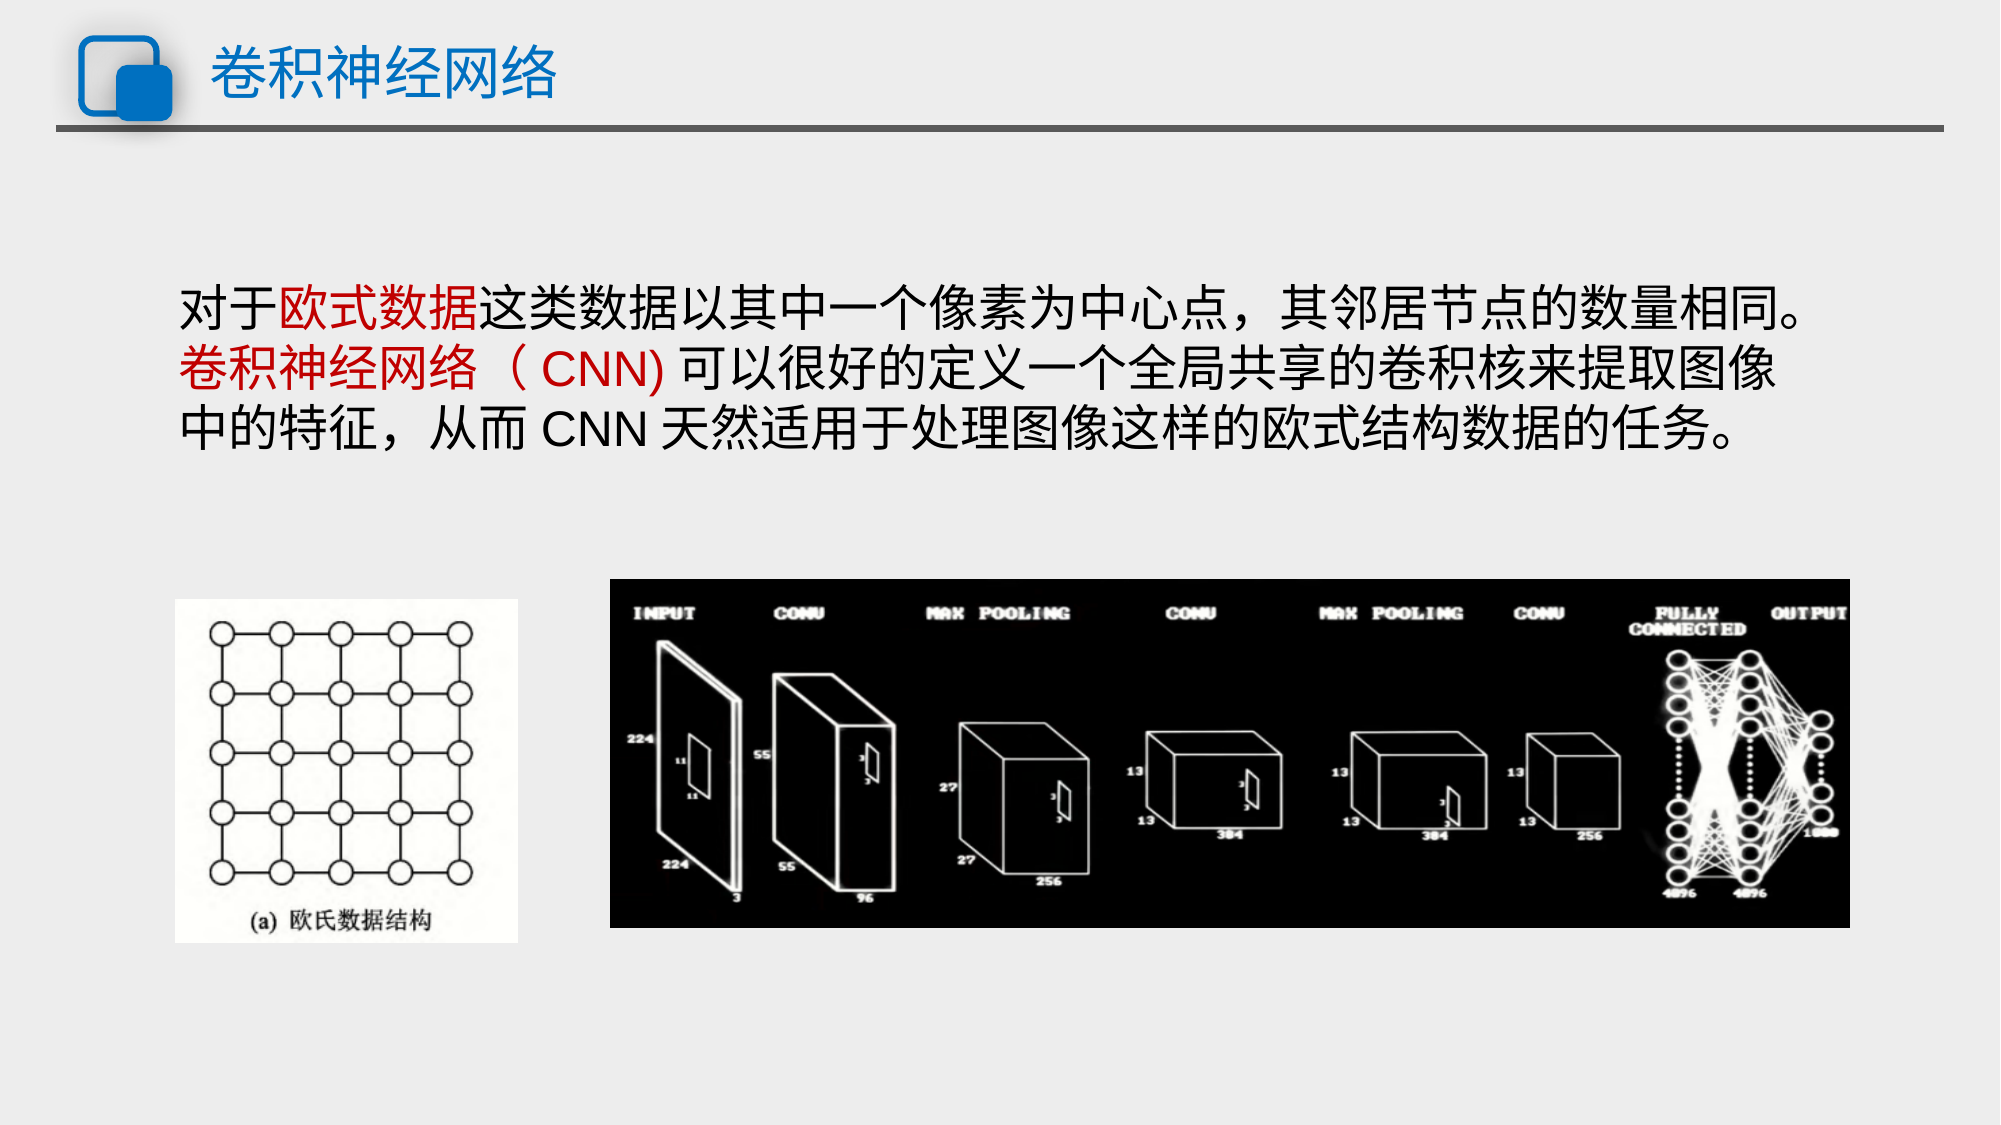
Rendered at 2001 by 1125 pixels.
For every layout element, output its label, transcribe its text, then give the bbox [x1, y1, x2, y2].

text_box 对于欧式数据这类数据以其中一个像素为中心点，其邻居节点的数量相同。卷积神经网络（CNN)可以很好的定义一个全局共享的卷积核来提取图像中的特征，从而CNN天然适用于处理图像这样的欧式结构数据的任务。 [163, 268, 1825, 464]
title 卷积神经网络 [194, 28, 974, 124]
picture [610, 579, 1850, 928]
picture [175, 599, 518, 943]
